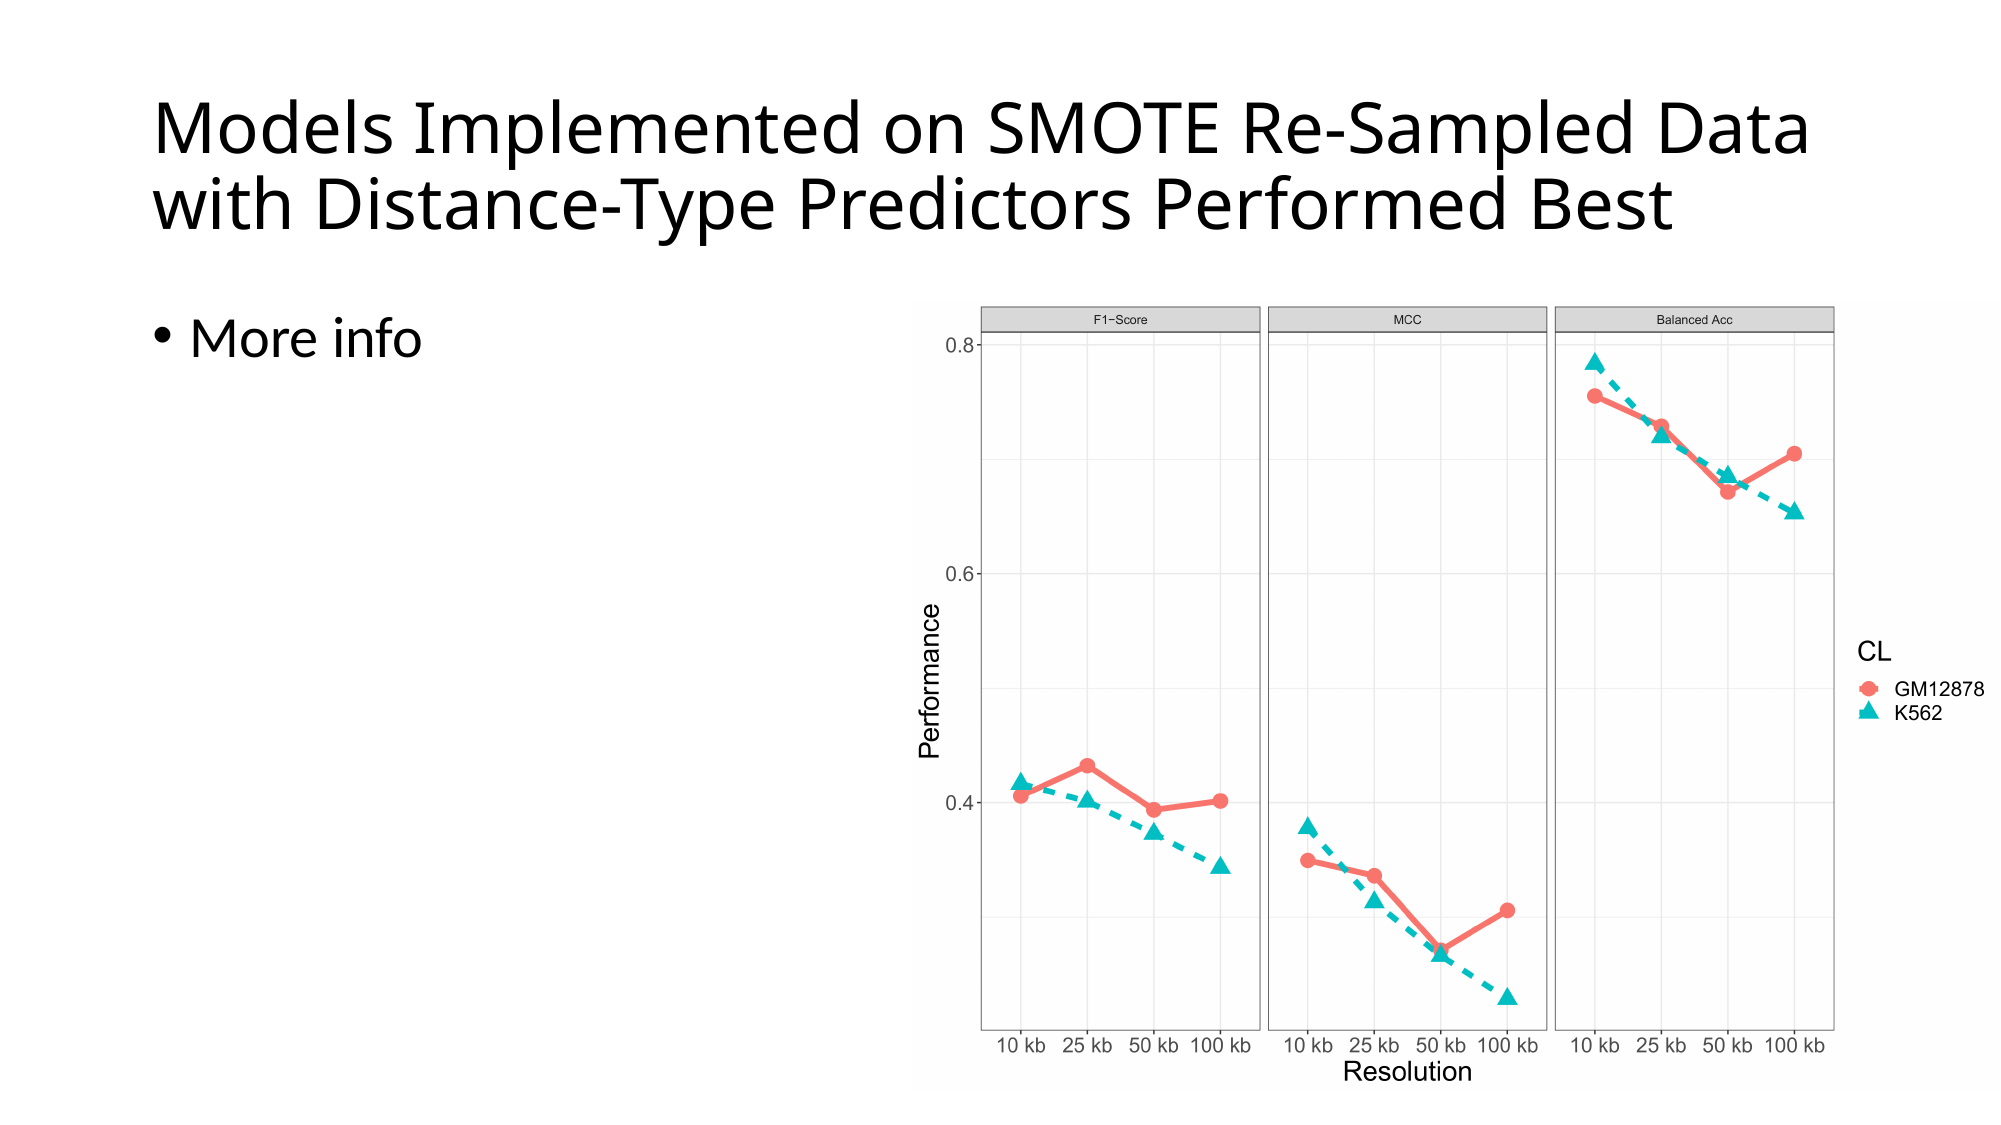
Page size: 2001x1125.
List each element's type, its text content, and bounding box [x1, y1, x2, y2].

picture [911, 299, 2000, 1091]
list More info [137, 299, 911, 1014]
title Models Implemented on SMOTE Re-Sampled Data with Distance-Type Predictors Performed Best [137, 59, 1863, 278]
